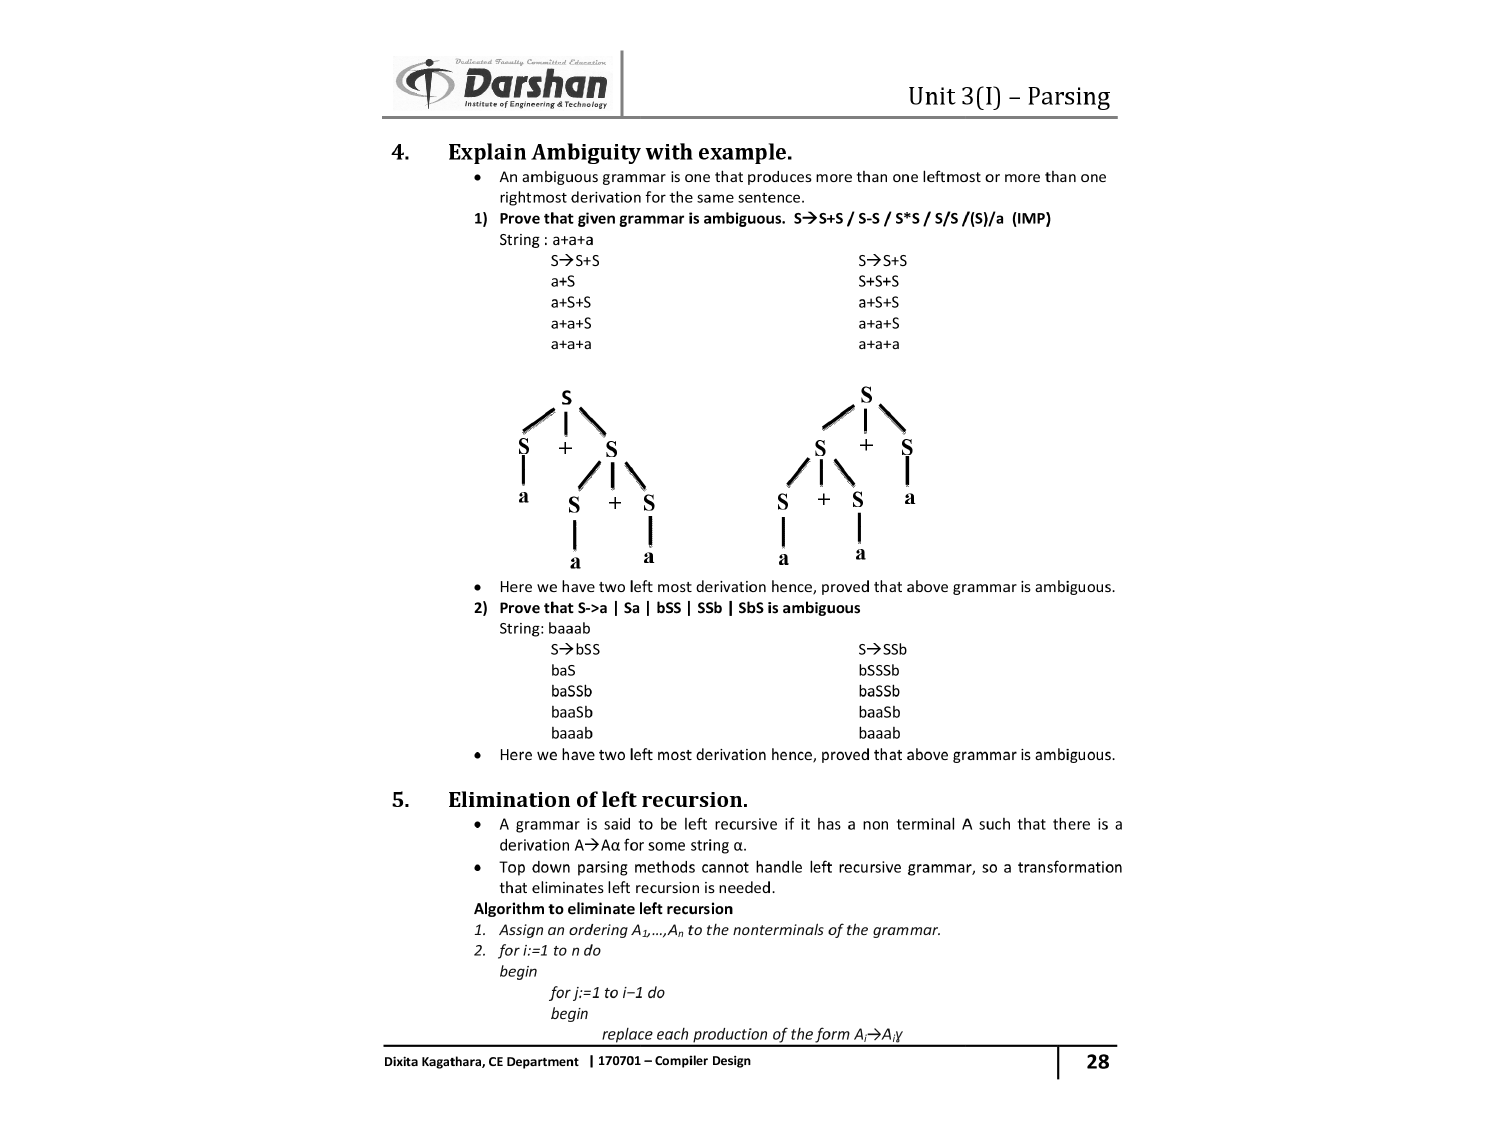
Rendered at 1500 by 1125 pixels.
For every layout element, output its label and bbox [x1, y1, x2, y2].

picture [313, 0, 1187, 1125]
